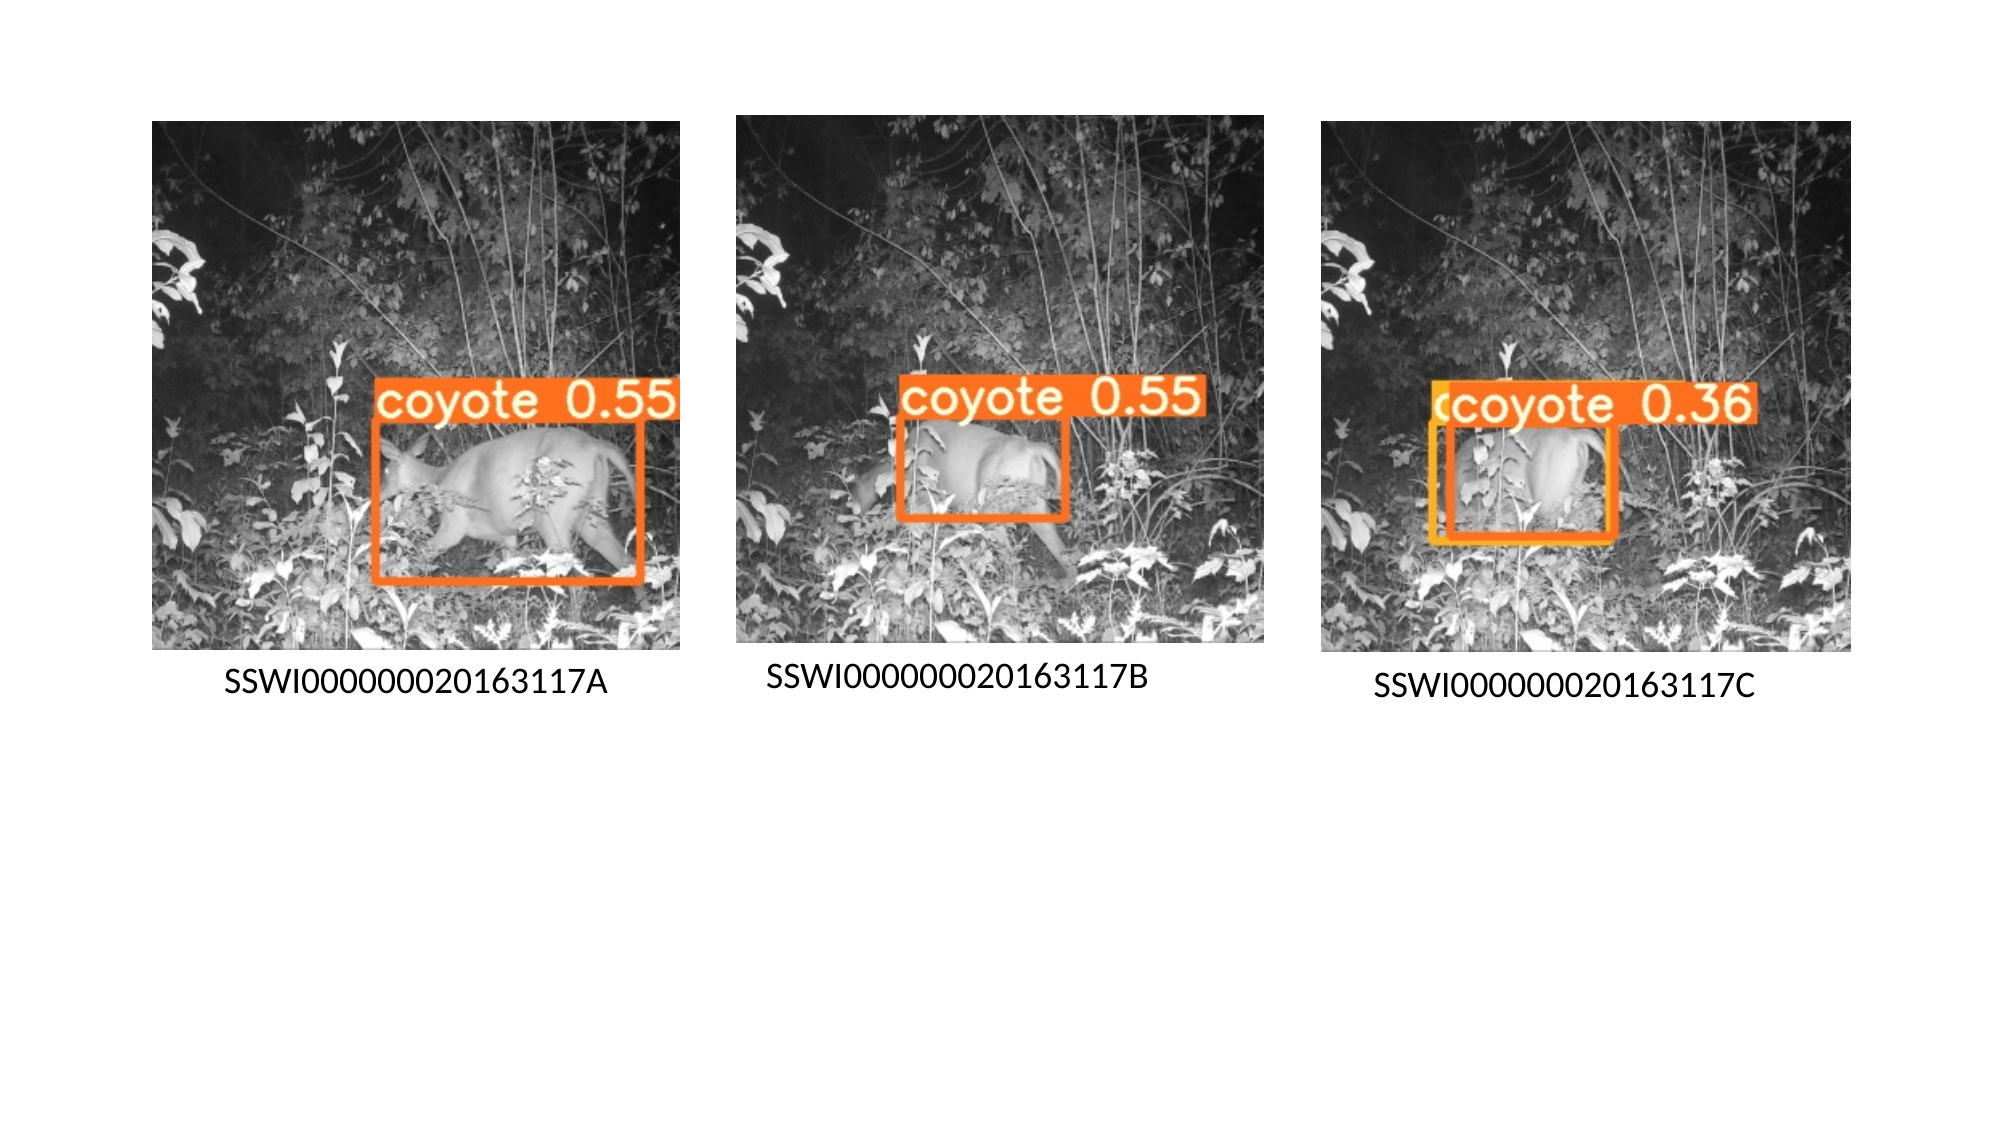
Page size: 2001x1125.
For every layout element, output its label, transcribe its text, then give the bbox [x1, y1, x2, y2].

text_box SSWI000000020163117A [209, 650, 623, 709]
text_box SSWI000000020163117B [751, 643, 1164, 704]
picture [152, 121, 680, 650]
picture [736, 115, 1264, 643]
picture [1320, 121, 1851, 652]
text_box SSWI000000020163117C [1358, 653, 1771, 713]
